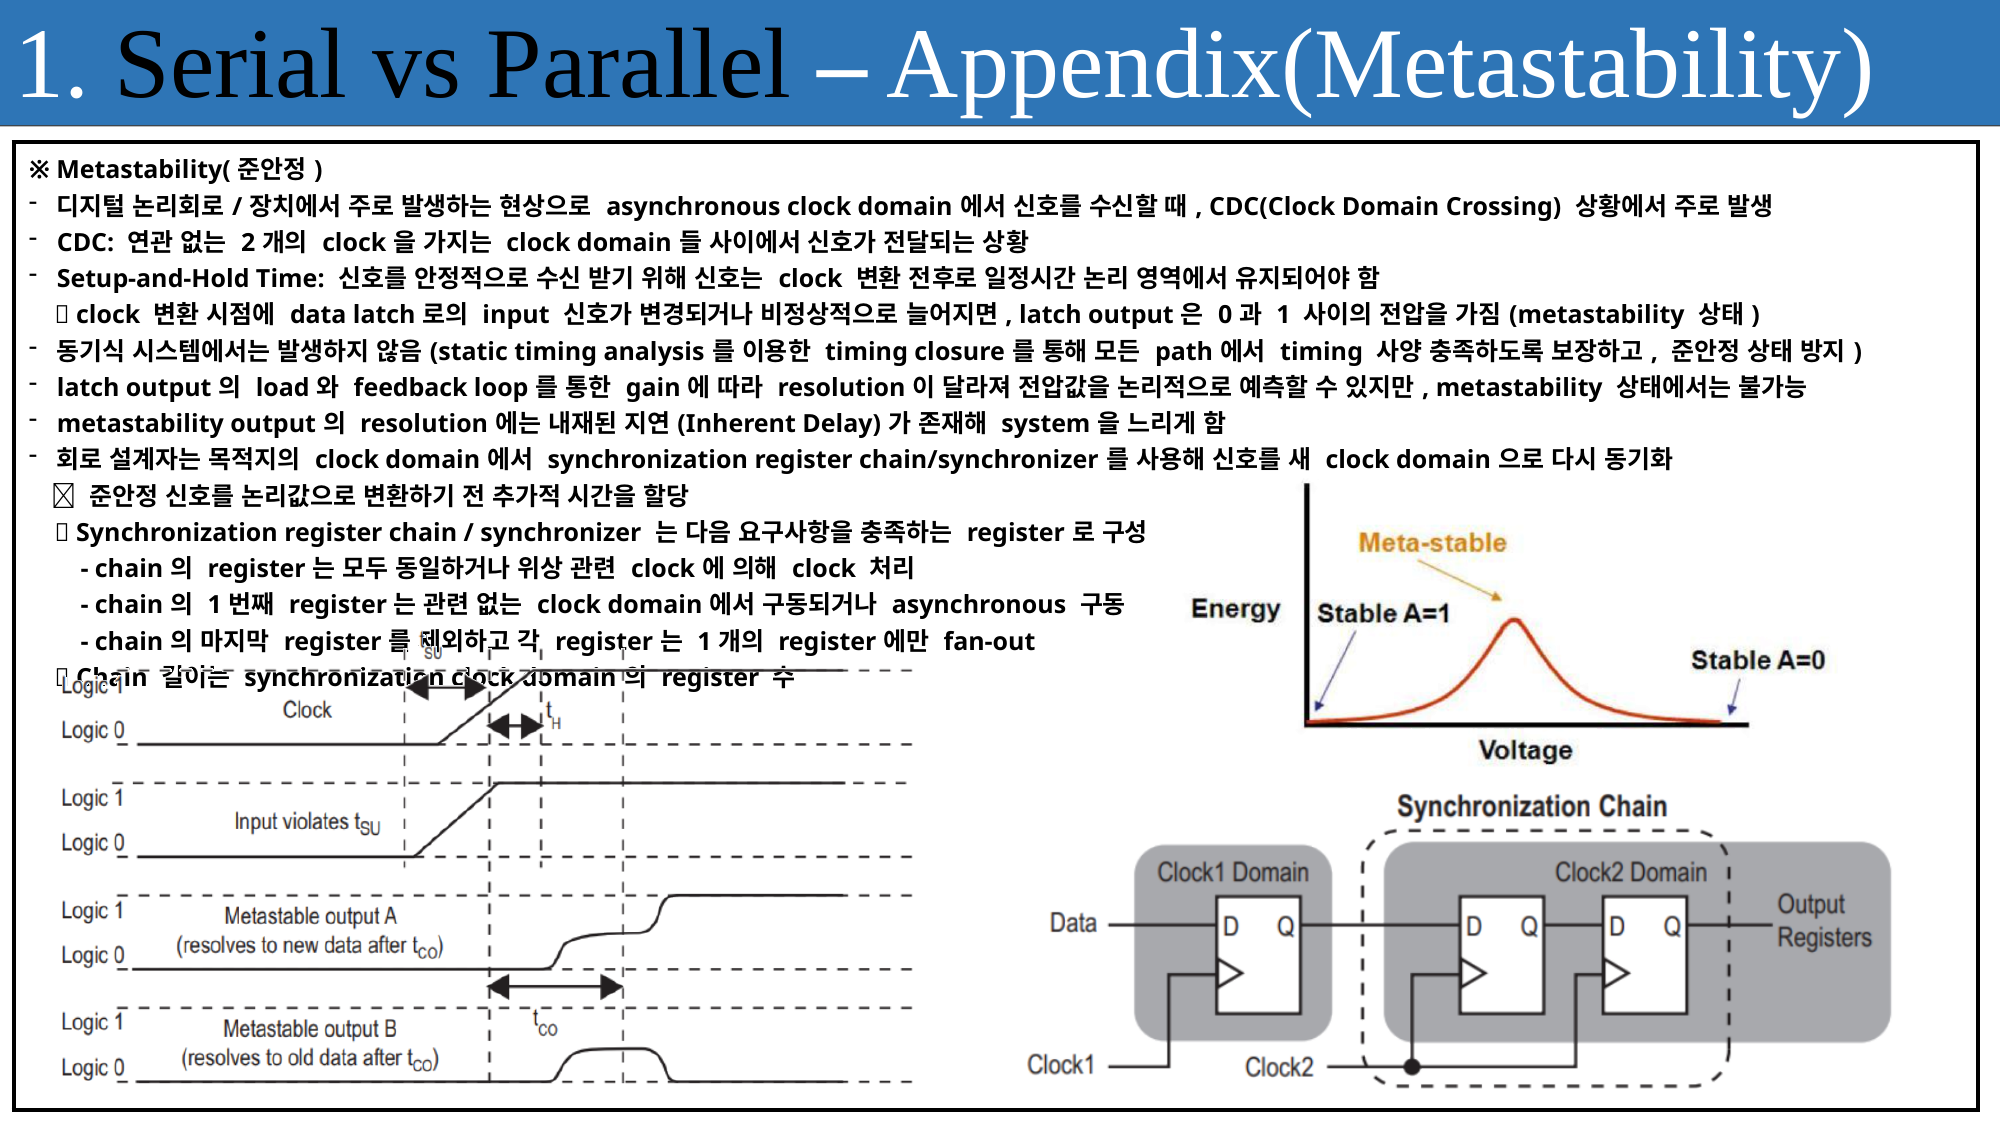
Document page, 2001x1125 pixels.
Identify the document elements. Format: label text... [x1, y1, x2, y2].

table_header ※ Metastability(준안정) 디지털 논리회로/장치에서 주로 발생하는 현상으로 asynchronous clock domain에서 신호를 수신할 때, CDC(Clock Domain Crossing) 상황에서 주로 발생 CDC: 연관 없는 2개의 clock을 가지는 clock domain들 사이에서 신호가 전달되는 상황 Setup-and-Hold Time: 신호를 안정적으로 수신 받기 위해 신호는 clock 변환 전후로 일정시간 논리 영역에서 유지되어야 함  clock 변환 시점에 data latch로의 input 신호가 변경되거나 비정상적으로 늘어지면, latch output은 0과 1 사이의 전압을 가짐(metastability 상태) 동기식 시스템에서는 발생하지 않음(static timing analysis를 이용한 timing closure를 통해 모든 path에서 timing 사양 충족하도록 보장하고, 준안정 상태 방지) latch output의 load와 feedback loop를 통한 gain에 따라 resolution이 달라져 전압값을 논리적으로 예측할 수 있지만, metastability 상태에서는 불가능 metastability output의 resolution에는 내재된 지연(Inherent Delay)가 존재해 system을 느리게 함 회로 설계자는 목적지의 clock domain에서 synchronization register chain/synchronizer를 사용해 신호를 새 clock domain으로 다시 동기화  준안정 신호를 논리값으로 변환하기 전 추가적 시간을 할당  Synchronization register chain / synchronizer 는 다음 요구사항을 충족하는 register로 구성 - chain의 register는 모두 동일하거나 위상 관련 clock에 의해 clock 처리 - chain의 1번째 register는 관련 없는 clock domain에서 구동되거나 asynchronous 구동 - chain의 마지막 register를 제외하고 각 register는 1개의 register에만 fan-out  Chain 길이는 synchronization clock domain의 register 수 [16, 144, 1976, 1108]
text_box 1. Serial vs Parallel – Appendix(Metastability) [0, 0, 2000, 126]
picture [54, 628, 922, 1098]
picture [1169, 472, 1838, 773]
picture [999, 789, 1916, 1110]
